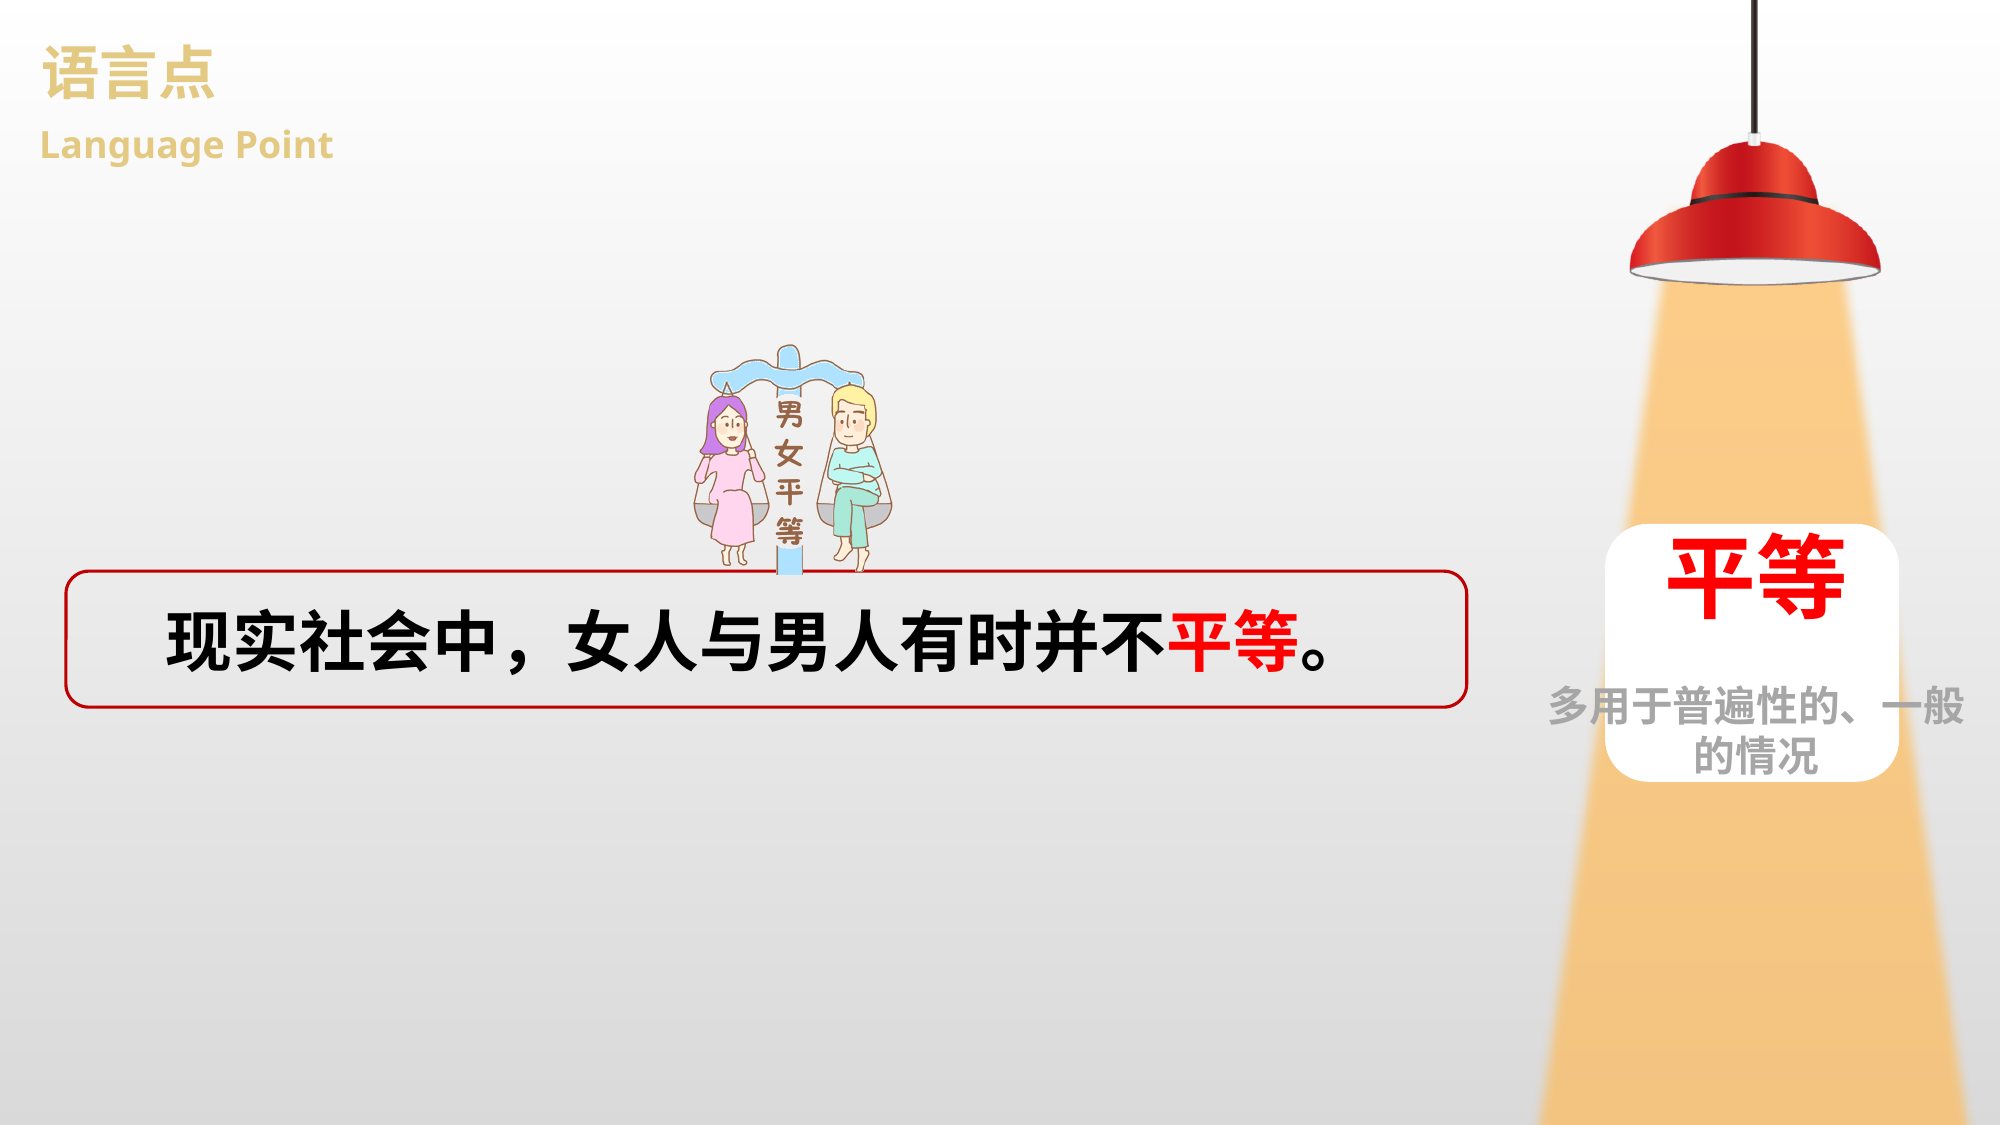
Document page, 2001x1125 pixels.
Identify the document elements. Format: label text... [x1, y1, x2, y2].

text_box Language Point [24, 113, 349, 174]
text_box [1637, 295, 1872, 512]
text_box 语言点 [27, 28, 1066, 114]
text_box [1547, 791, 1962, 1125]
picture [647, 303, 927, 605]
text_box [1523, 512, 1990, 791]
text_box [65, 571, 1467, 708]
picture [1603, 0, 1900, 295]
